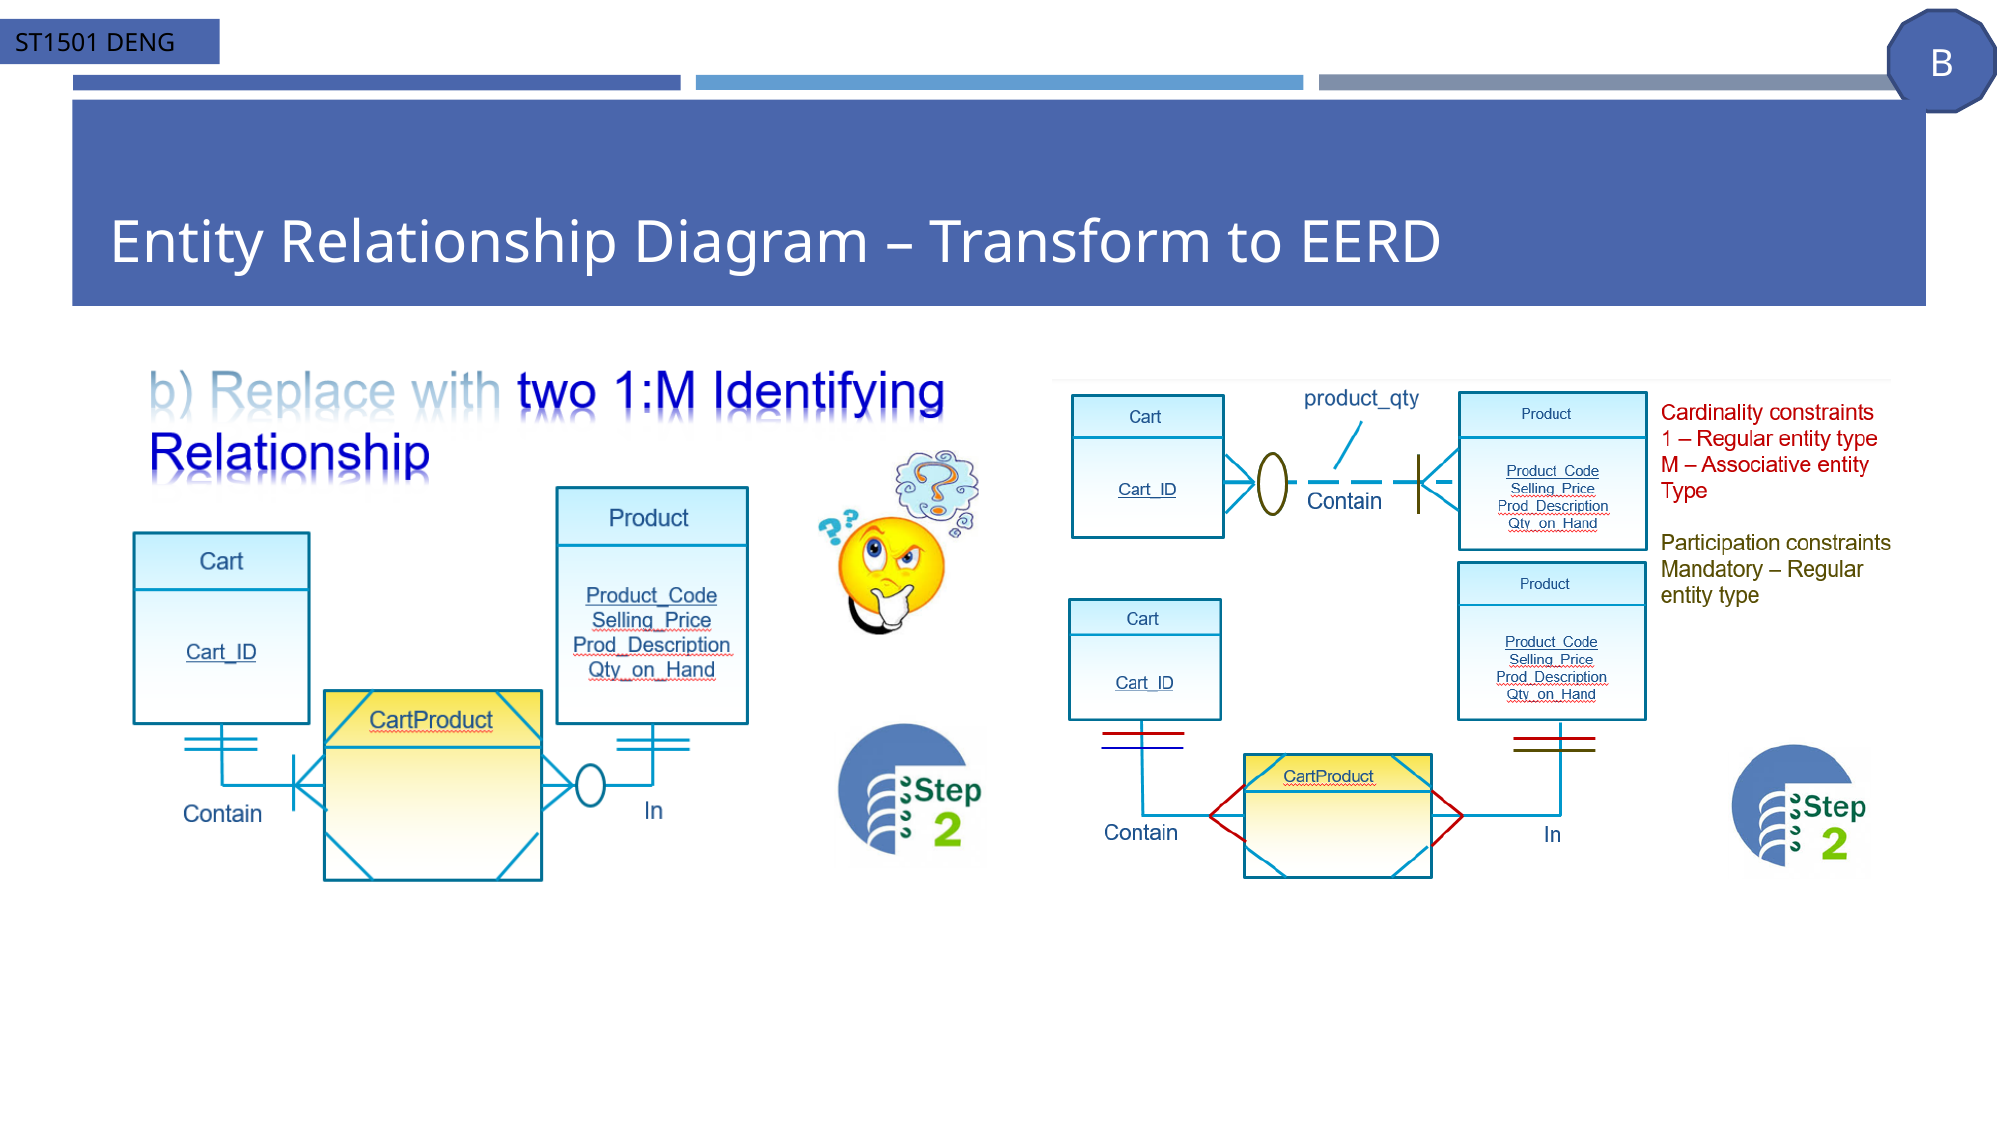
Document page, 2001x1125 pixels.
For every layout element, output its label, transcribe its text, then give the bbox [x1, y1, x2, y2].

picture [114, 347, 996, 889]
title Entity Relationship Diagram – Transform to EERD [94, 119, 1904, 282]
picture [1052, 379, 1891, 889]
